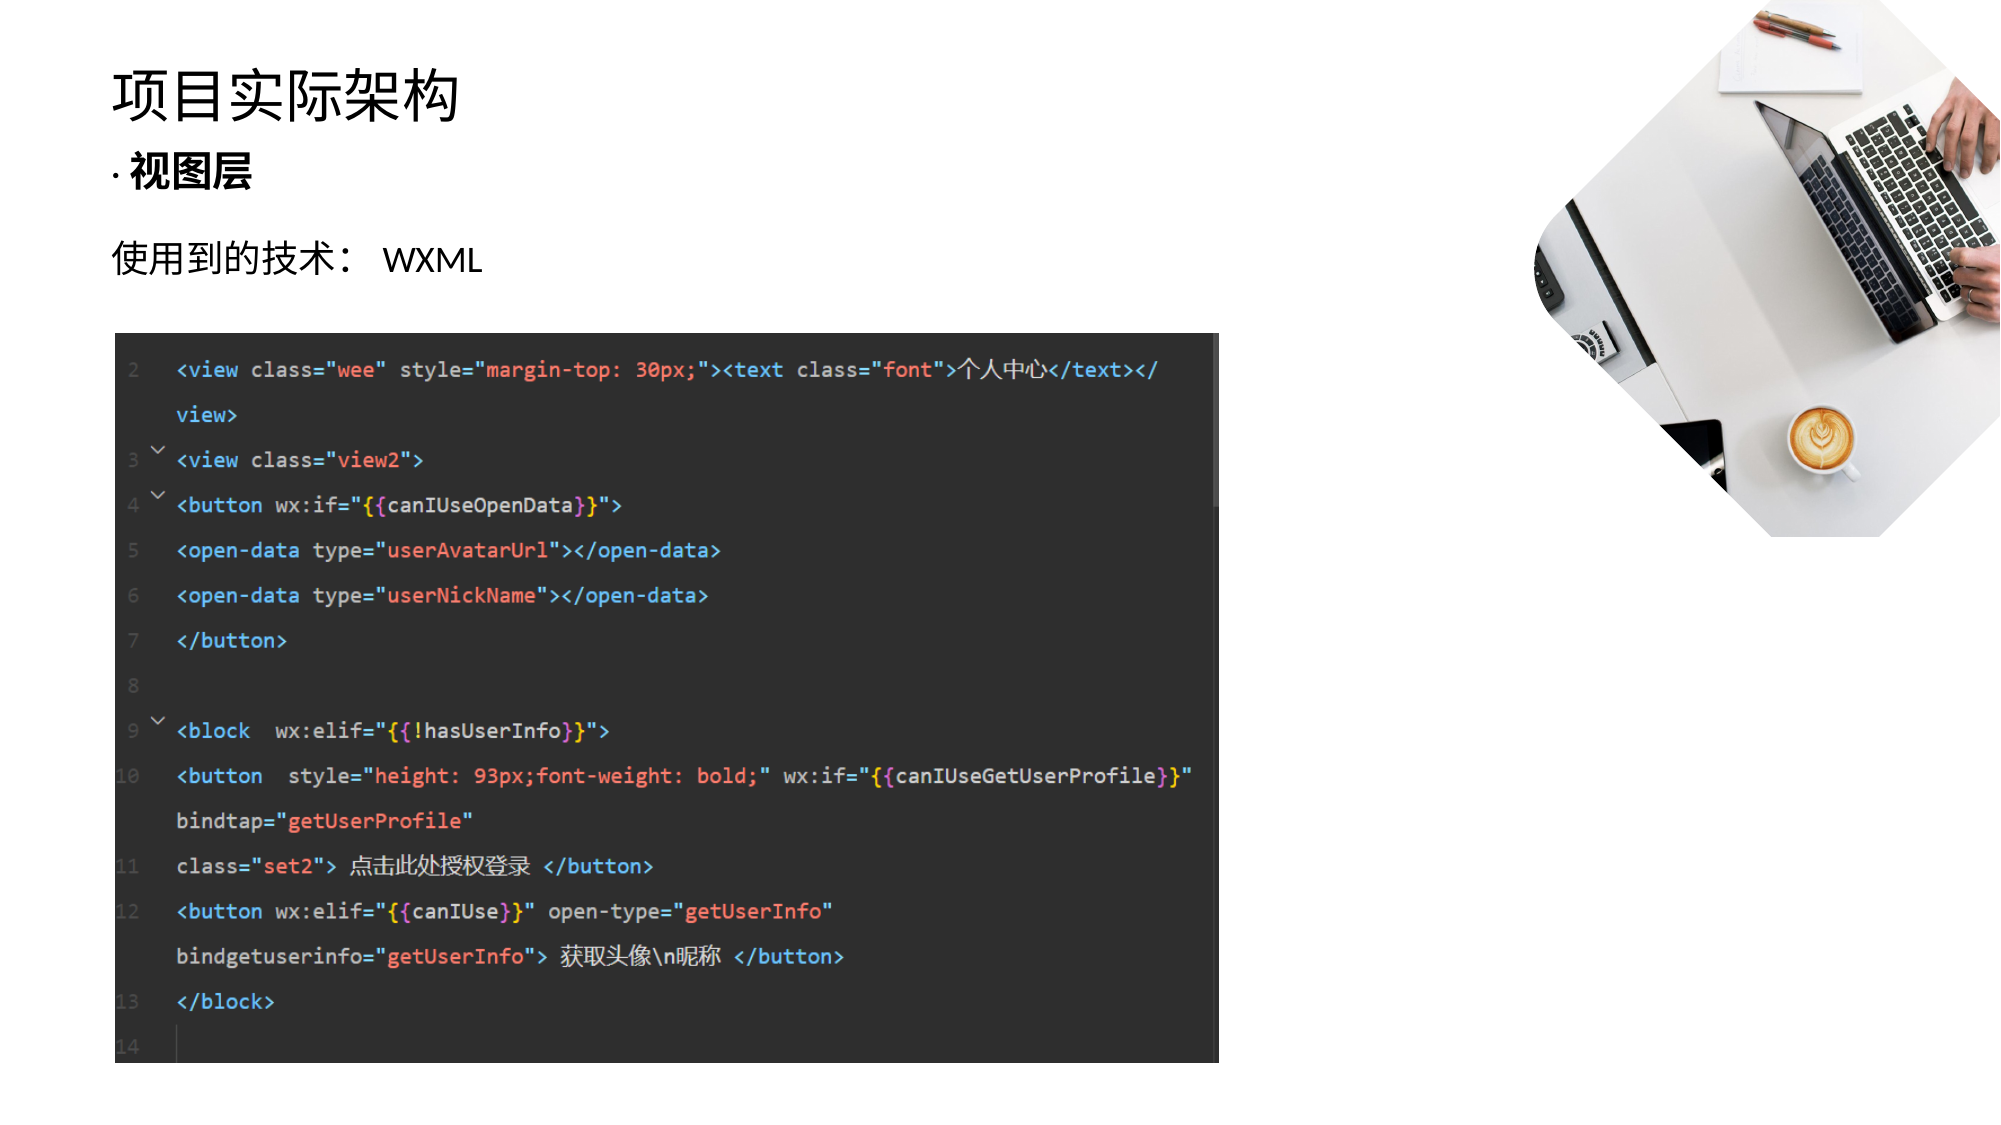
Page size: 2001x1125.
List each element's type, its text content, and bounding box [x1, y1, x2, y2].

picture [115, 333, 1219, 1063]
text_box 使用到的技术：WXML [96, 227, 609, 288]
text_box ·视图层 [96, 137, 589, 202]
text_box 项目实际架构 [96, 51, 697, 137]
picture [1534, 0, 2000, 538]
